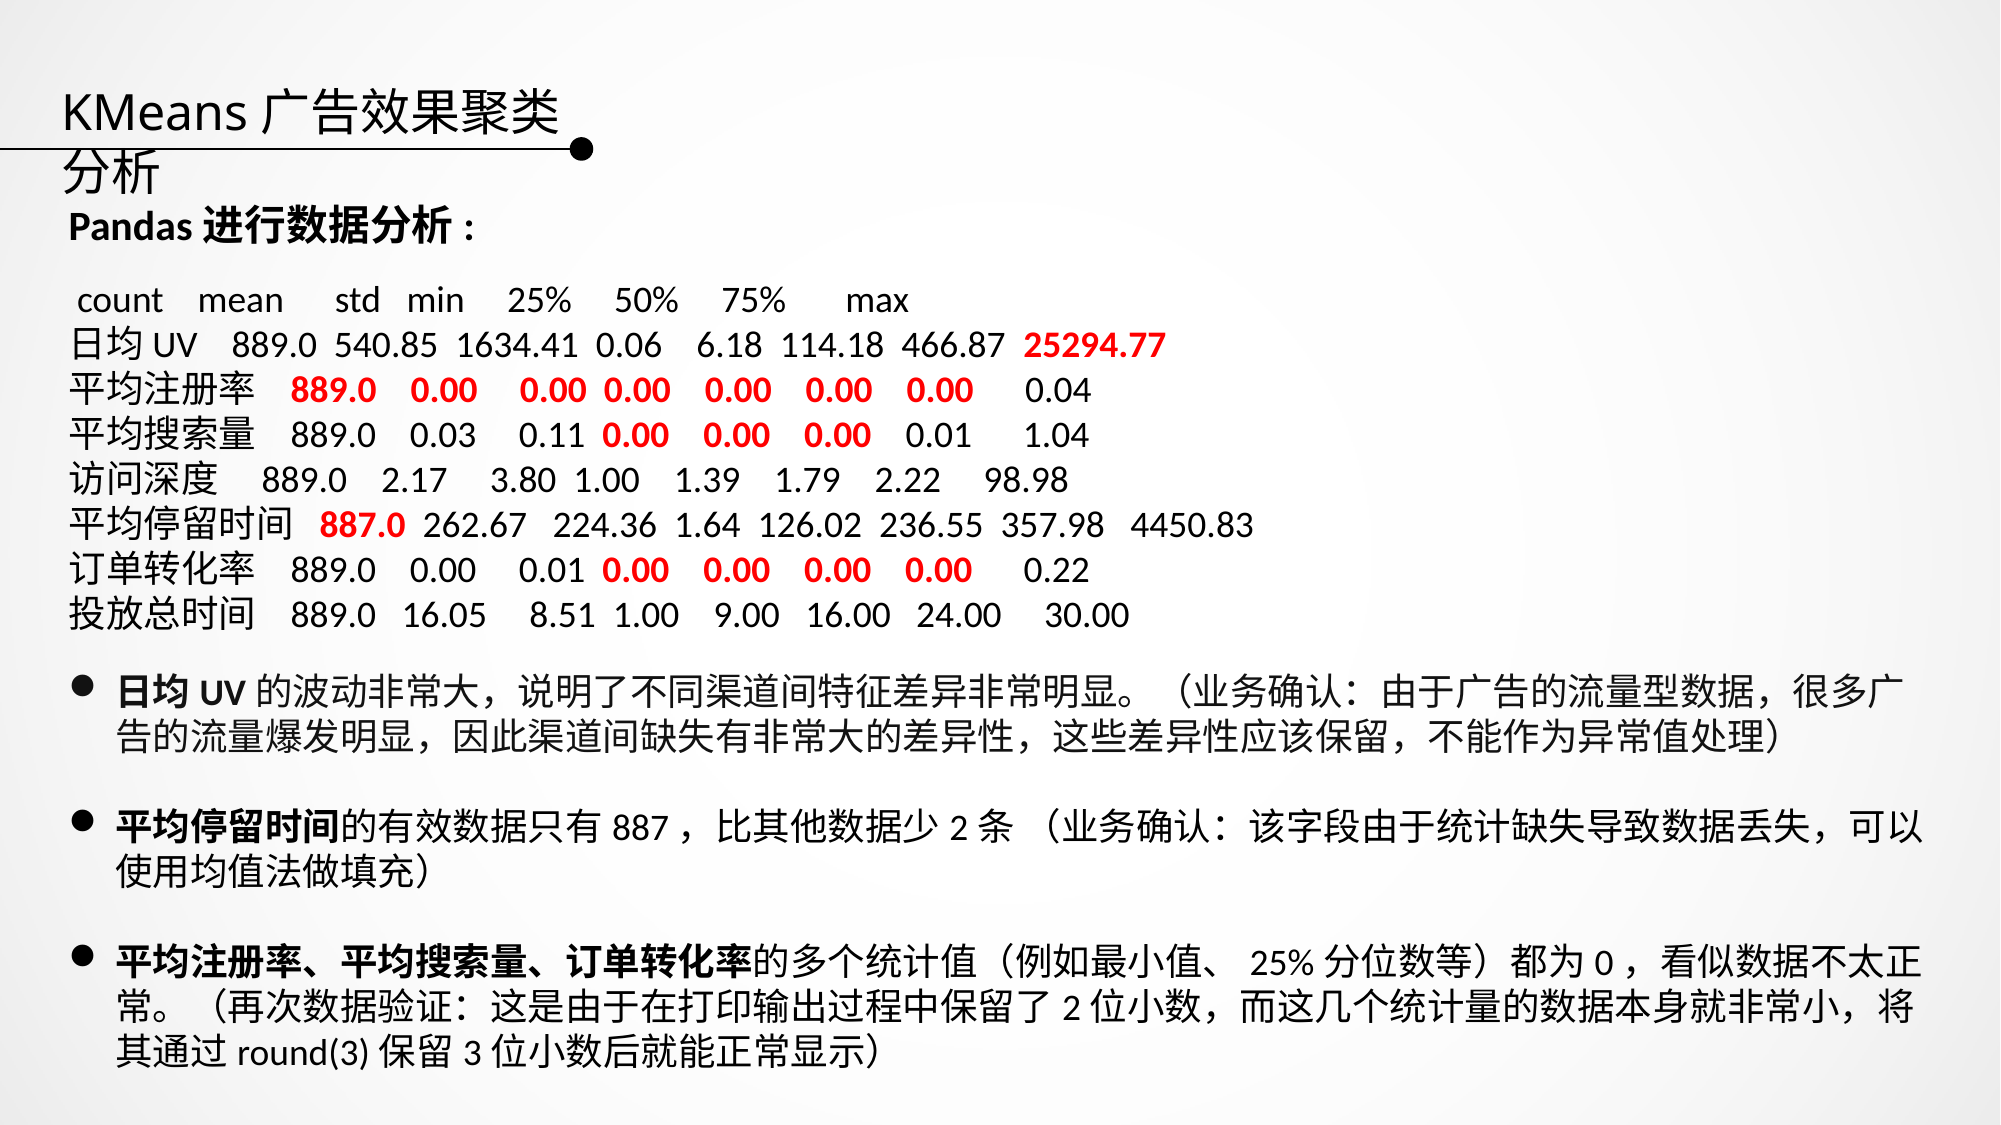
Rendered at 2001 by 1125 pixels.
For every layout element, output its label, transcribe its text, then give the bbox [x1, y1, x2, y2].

text_box KMeans广告效果聚类分析 [46, 73, 622, 268]
text_box 日均UV的波动非常大，说明了不同渠道间特征差异非常明显。（业务确认：由于广告的流量型数据，很多广告的流量爆发明显，因此渠道间缺失有非常大的差异性，这些差异性应该保留，不能作为异常值处理） 平均停留时间的有效数据只有887，比其他数据少2条 （业务确认：该字段由于统计缺失导致数据丢失，可以使用均值法做填充） 平均注册率、平均搜索量、订单转化率的多个统计值（例如最小值、25%分位数等）都为0，看似数据不太正常。（再次数据验证：这是由于在打印输出过程中保留了2位小数，而这几个统计量的数据本身就非常小，将其通过round(3)保留3位小数后就能正常显示） [53, 660, 1947, 1081]
text_box Pandas进行数据分析: [53, 191, 1838, 257]
text_box count mean std min 25% 50% 75% max 日均UV 889.0 540.85 1634.41 0.06 6.18 114.18 466.87 25294.77 平均注册率 889.0 0.00 0.00 0.00 0.00 0.00 0.00 0.04 平均搜索量 889.0 0.03 0.11 0.00 0.00 0.00 0.01 1.04 访问深度 889.0 2.17 3.80 1.00 1.39 1.79 2.22 98.98 平均停留时间 887.0 262.67 224.36 1.64 126.02 236.55 357.98 4450.83 订单转化率 889.0 0.00 0.01 0.00 0.00 0.00 0.00 0.22 投放总时间 889.0 16.05 8.51 1.00 9.00 16.00 24.00 30.00 [53, 267, 1947, 642]
